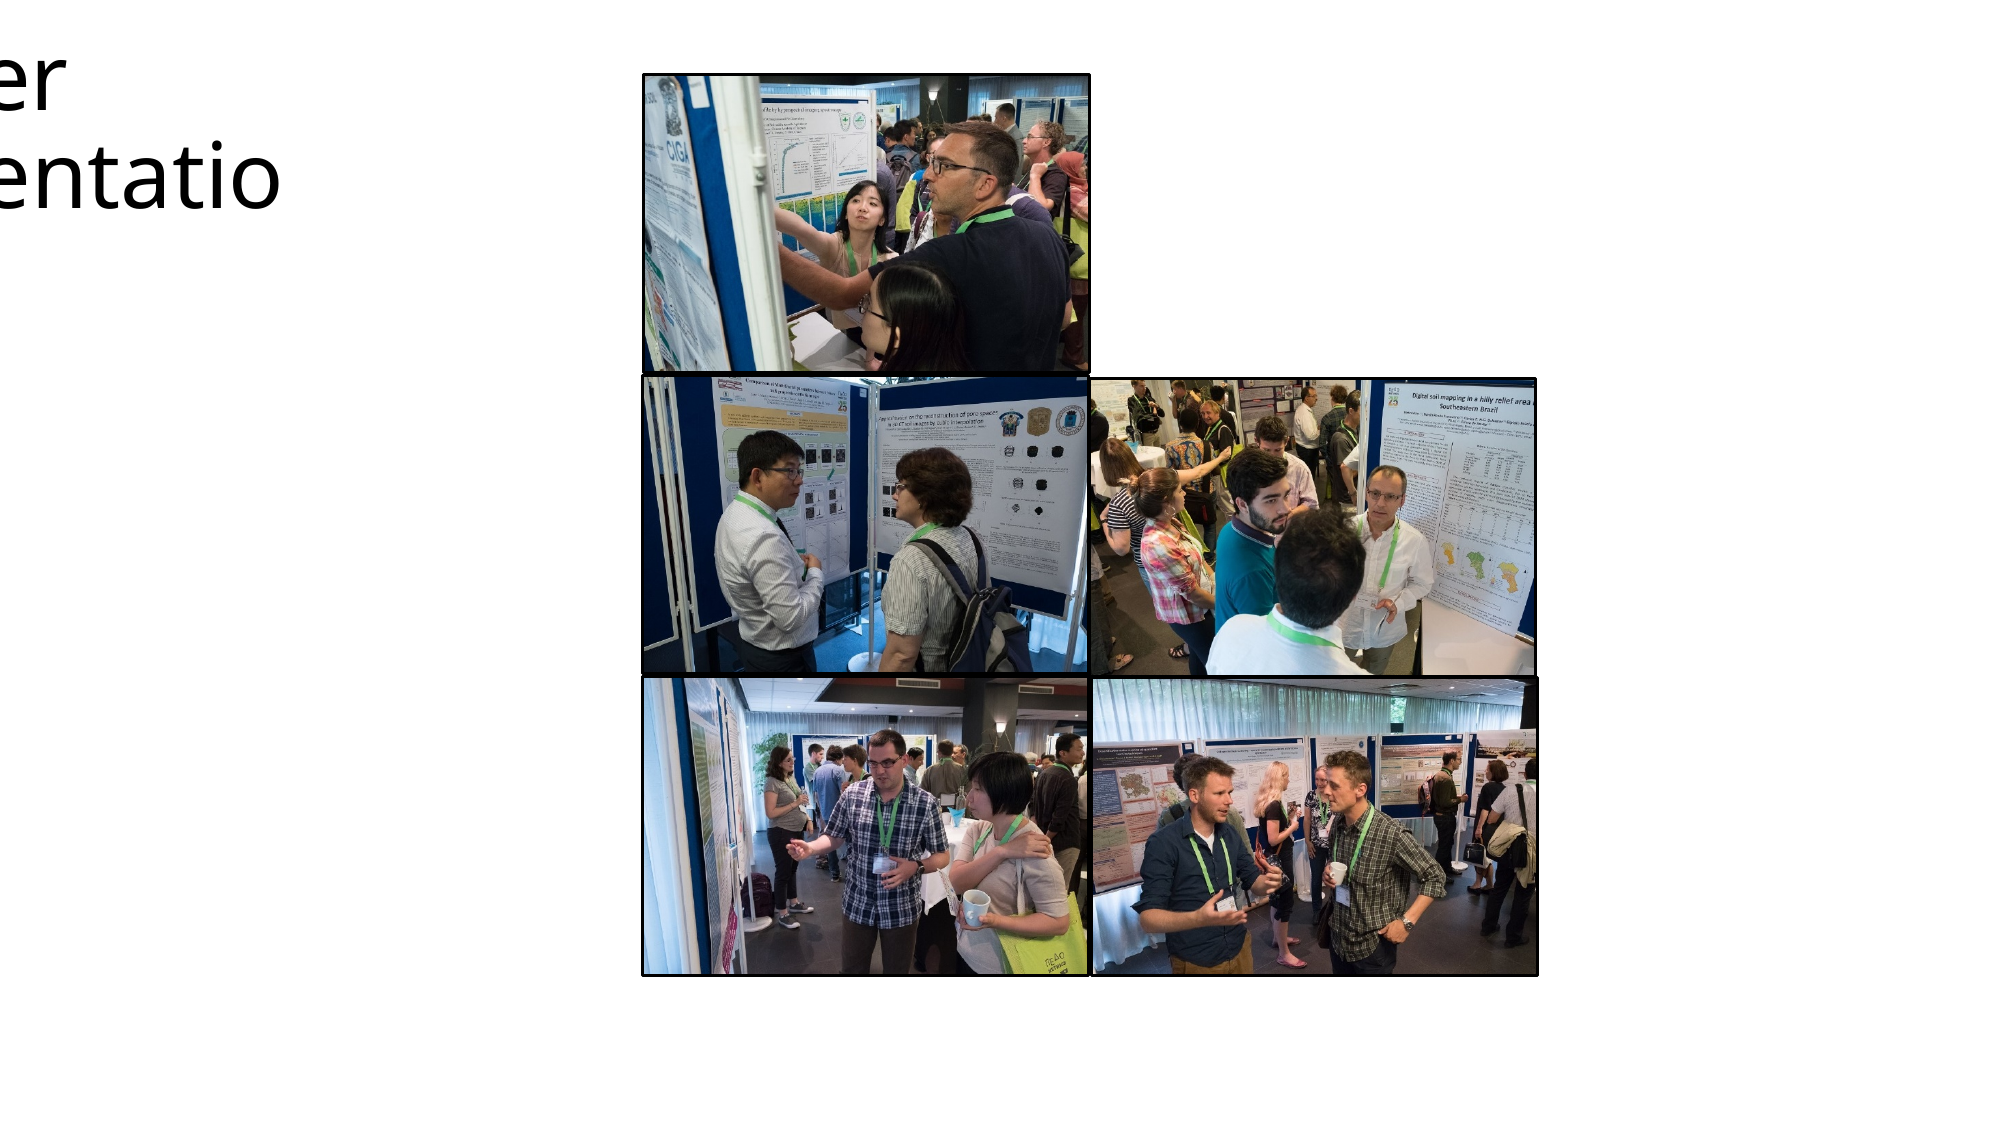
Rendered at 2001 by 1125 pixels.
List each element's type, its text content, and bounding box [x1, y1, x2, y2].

title Poster presentations [0, 70, 347, 288]
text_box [643, 75, 1536, 975]
